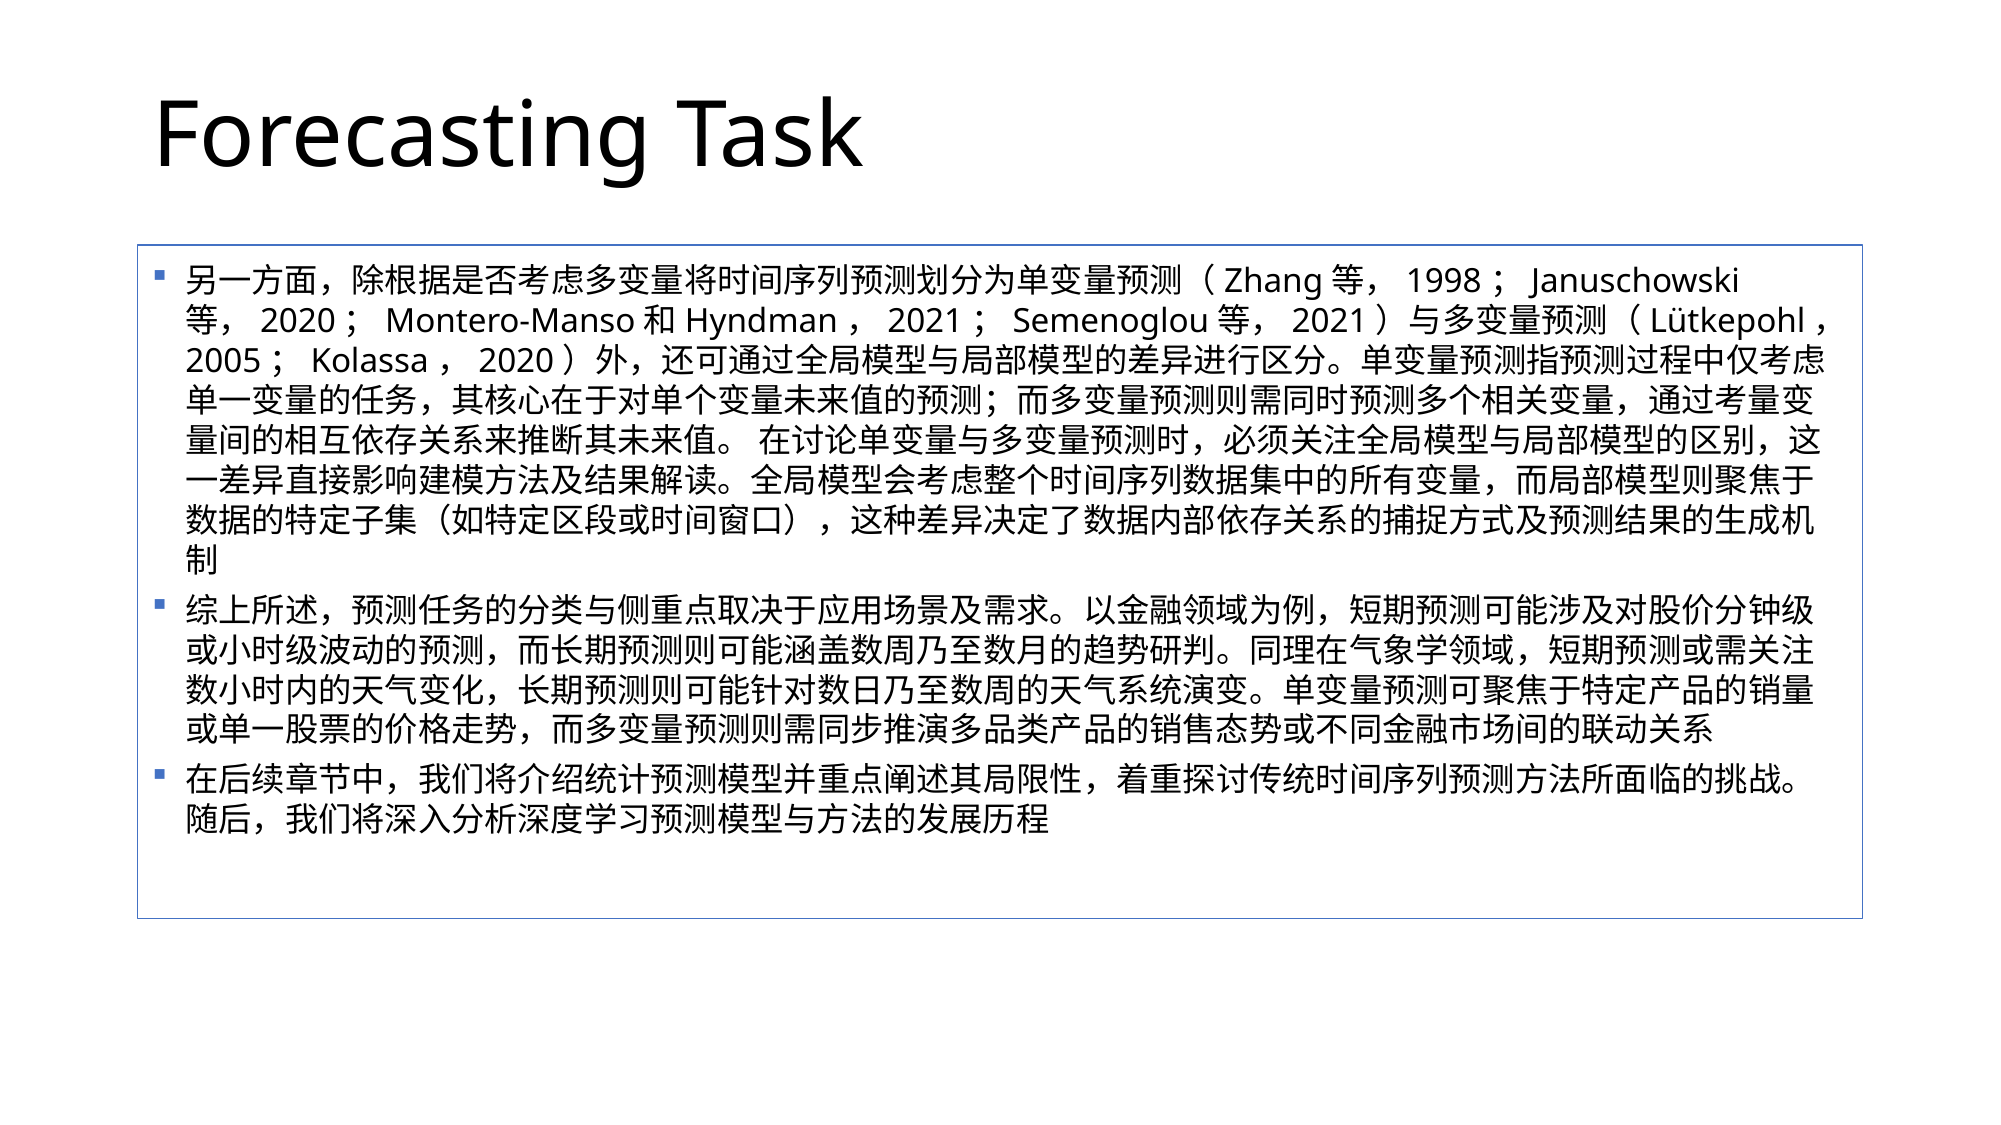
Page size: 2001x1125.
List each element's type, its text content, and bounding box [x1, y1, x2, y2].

text_box 另一方面，除根据是否考虑多变量将时间序列预测划分为单变量预测（Zhang等，1998；Januschowski等，2020；Montero-Manso和Hyndman，2021；Semenoglou等，2021）与多变量预测（Lütkepohl，2005；Kolassa，2020）外，还可通过全局模型与局部模型的差异进行区分。单变量预测指预测过程中仅考虑单一变量的任务，其核心在于对单个变量未来值的预测；而多变量预测则需同时预测多个相关变量，通过考量变量间的相互依存关系来推断其未来值。 在讨论单变量与多变量预测时，必须关注全局模型与局部模型的区别，这一差异直接影响建模方法及结果解读。全局模型会考虑整个时间序列数据集中的所有变量，而局部模型则聚焦于数据的特定子集（如特定区段或时间窗口），这种差异决定了数据内部依存关系的捕捉方式及预测结果的生成机制 综上所述，预测任务的分类与侧重点取决于应用场景及需求。以金融领域为例，短期预测可能涉及对股价分钟级或小时级波动的预测，而长期预测则可能涵盖数周乃至数月的趋势研判。同理在气象学领域，短期预测或需关注数小时内的天气变化，长期预测则可能针对数日乃至数周的天气系统演变。单变量预测可聚焦于特定产品的销量或单一股票的价格走势，而多变量预测则需同步推演多品类产品的销售态势或不同金融市场间的联动关系 在后续章节中，我们将介绍统计预测模型并重点阐述其局限性，着重探讨传统时间序列预测方法所面临的挑战。随后，我们将深入分析深度学习预测模型与方法的发展历程 [137, 244, 1863, 919]
title Forecasting Task [137, 28, 1863, 244]
